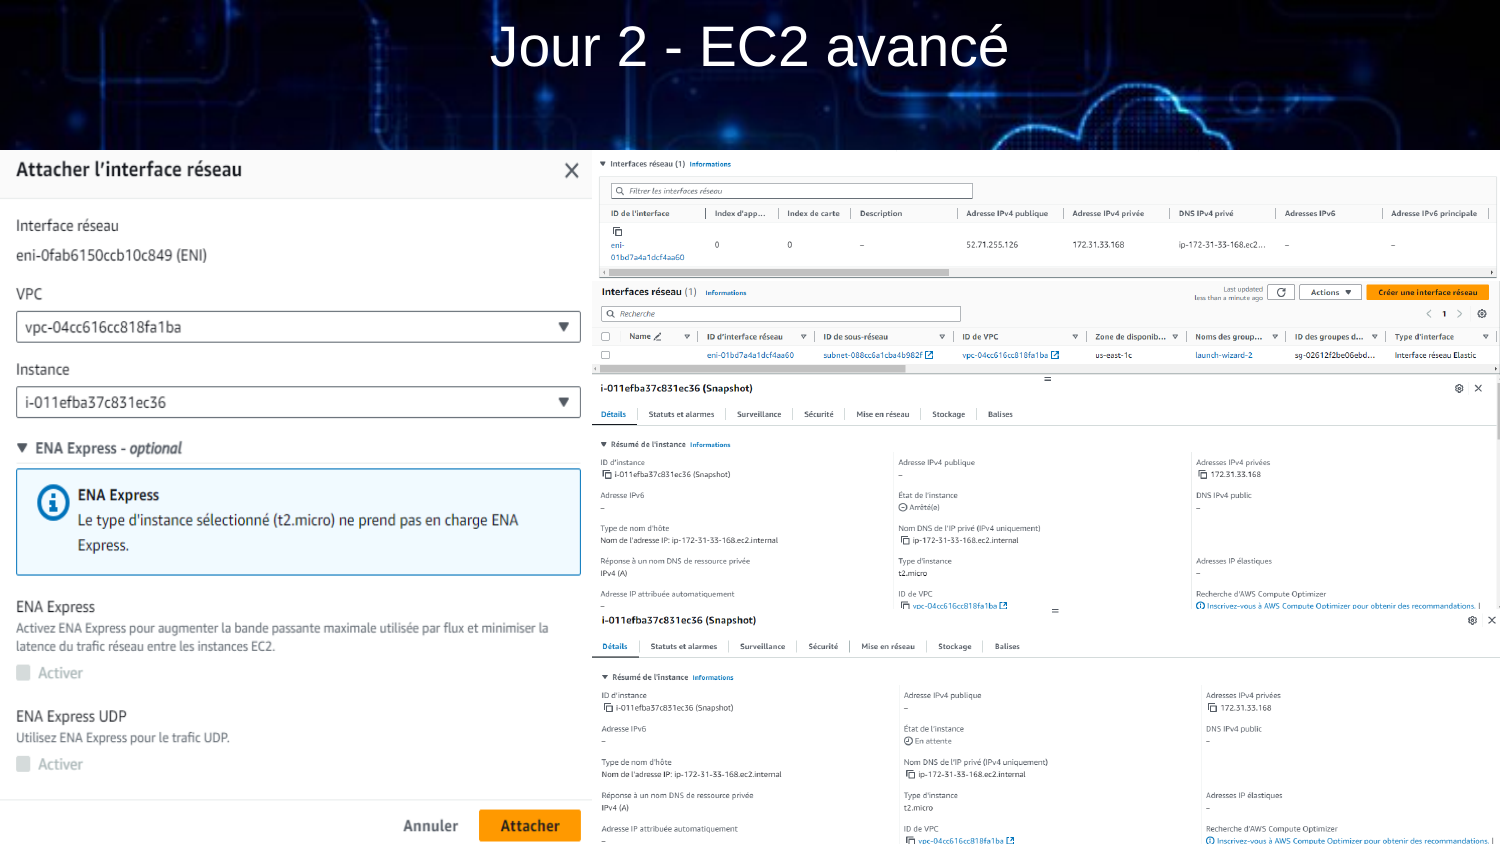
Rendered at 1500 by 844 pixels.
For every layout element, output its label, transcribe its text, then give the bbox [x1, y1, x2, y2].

picture [0, 0, 1500, 844]
title Jour 2 - EC2 avancé [51, 0, 1449, 94]
